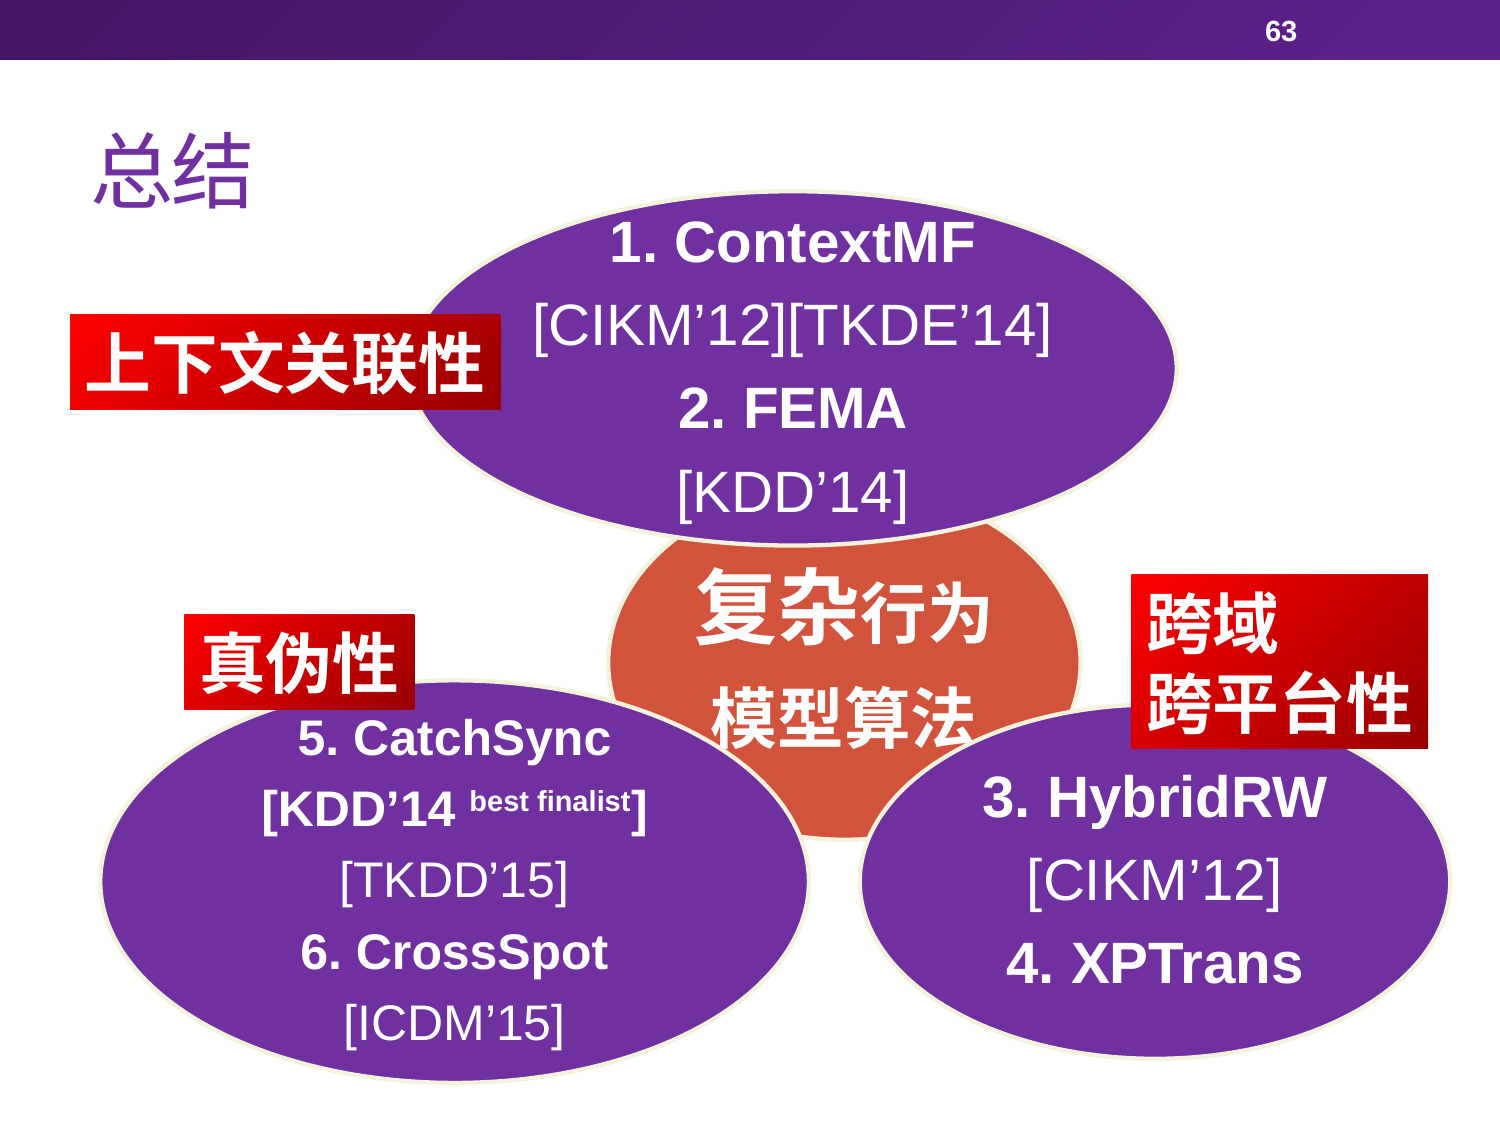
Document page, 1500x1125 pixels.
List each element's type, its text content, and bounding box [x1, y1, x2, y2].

title 总结 [75, 87, 1425, 250]
text_box 上下文关联性 [70, 314, 97, 410]
slide_number 63 [1250, 3, 1425, 57]
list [100, 250, 1451, 1052]
